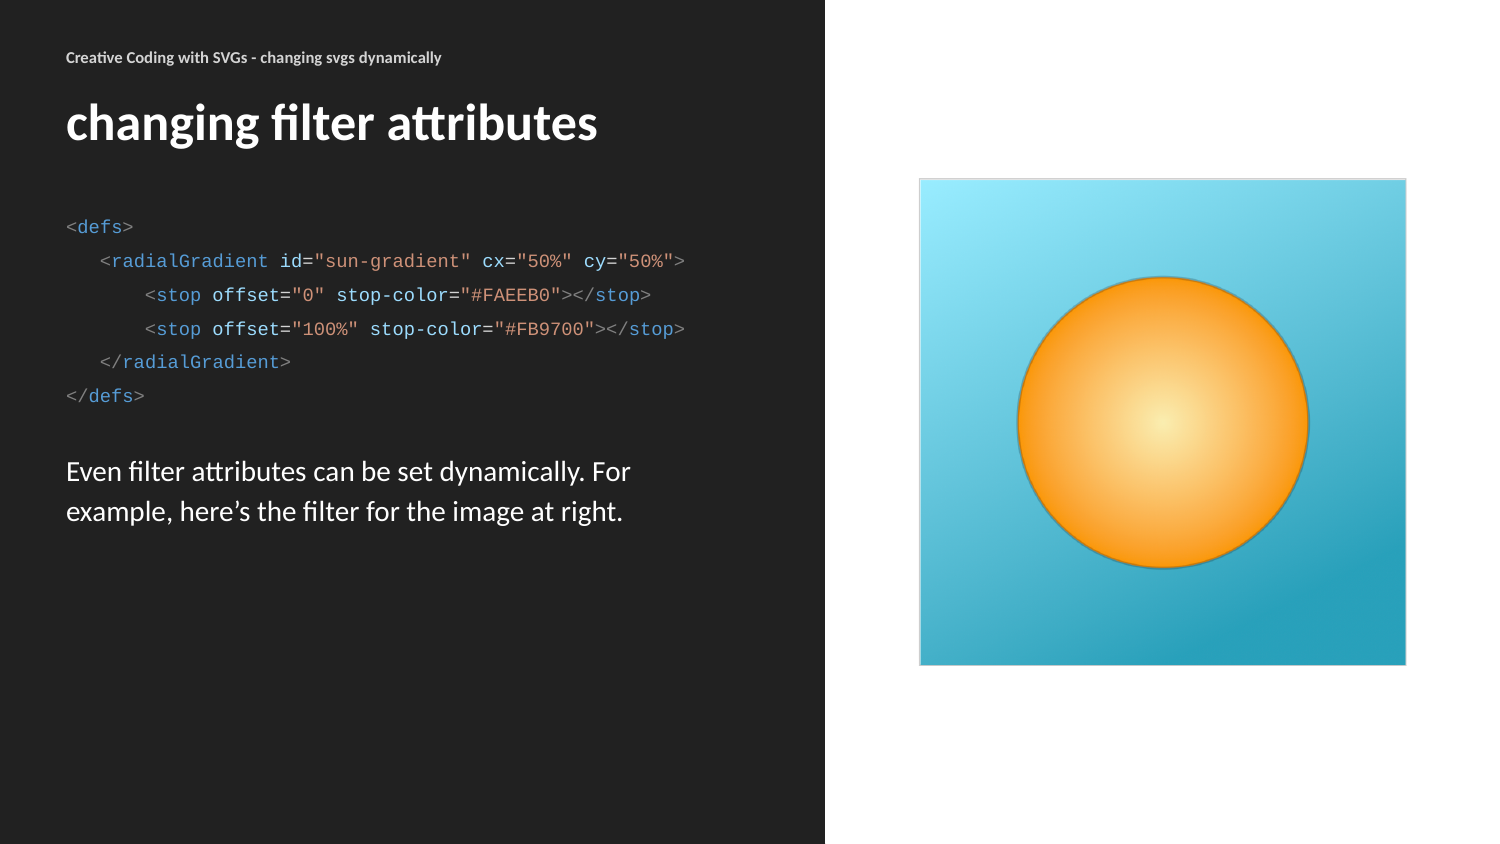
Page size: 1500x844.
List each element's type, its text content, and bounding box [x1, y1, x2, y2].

title changing filter attributes [51, 72, 1449, 167]
list <defs> <radialGradient id="sun-gradient" cx="50%" cy="50%"> <stop offset="0" stop-color="#FAEEB0"></stop> <stop offset="100%" stop-color="#FB9700"></stop> </radialGradient> </defs> Even filter attributes can be set dynamically. For example, here’s the filter for the image at right. [51, 189, 750, 750]
picture [918, 177, 1407, 666]
text_box [825, 0, 1500, 844]
